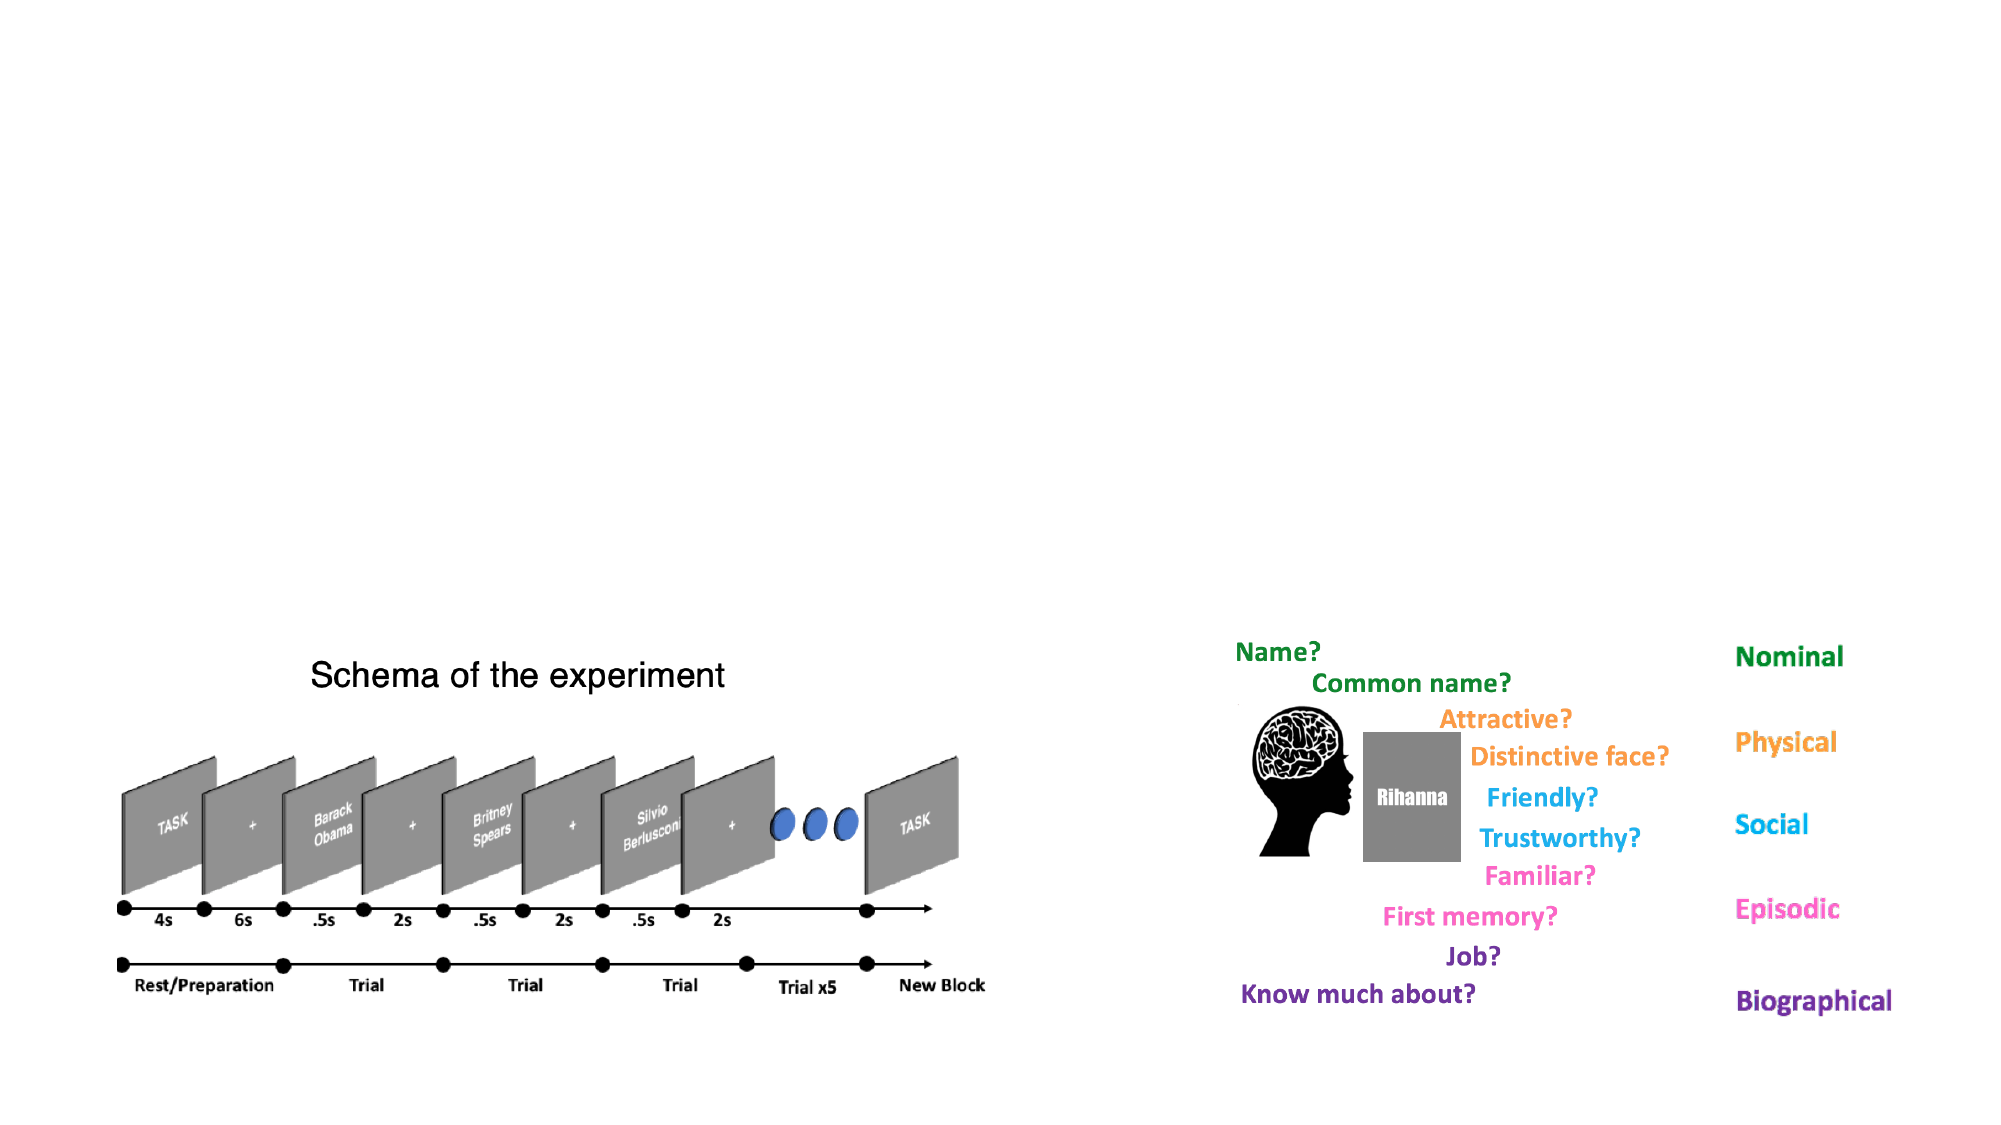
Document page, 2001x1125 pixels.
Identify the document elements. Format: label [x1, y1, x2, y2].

text_box [117, 625, 996, 1021]
text_box [1215, 609, 1913, 1037]
